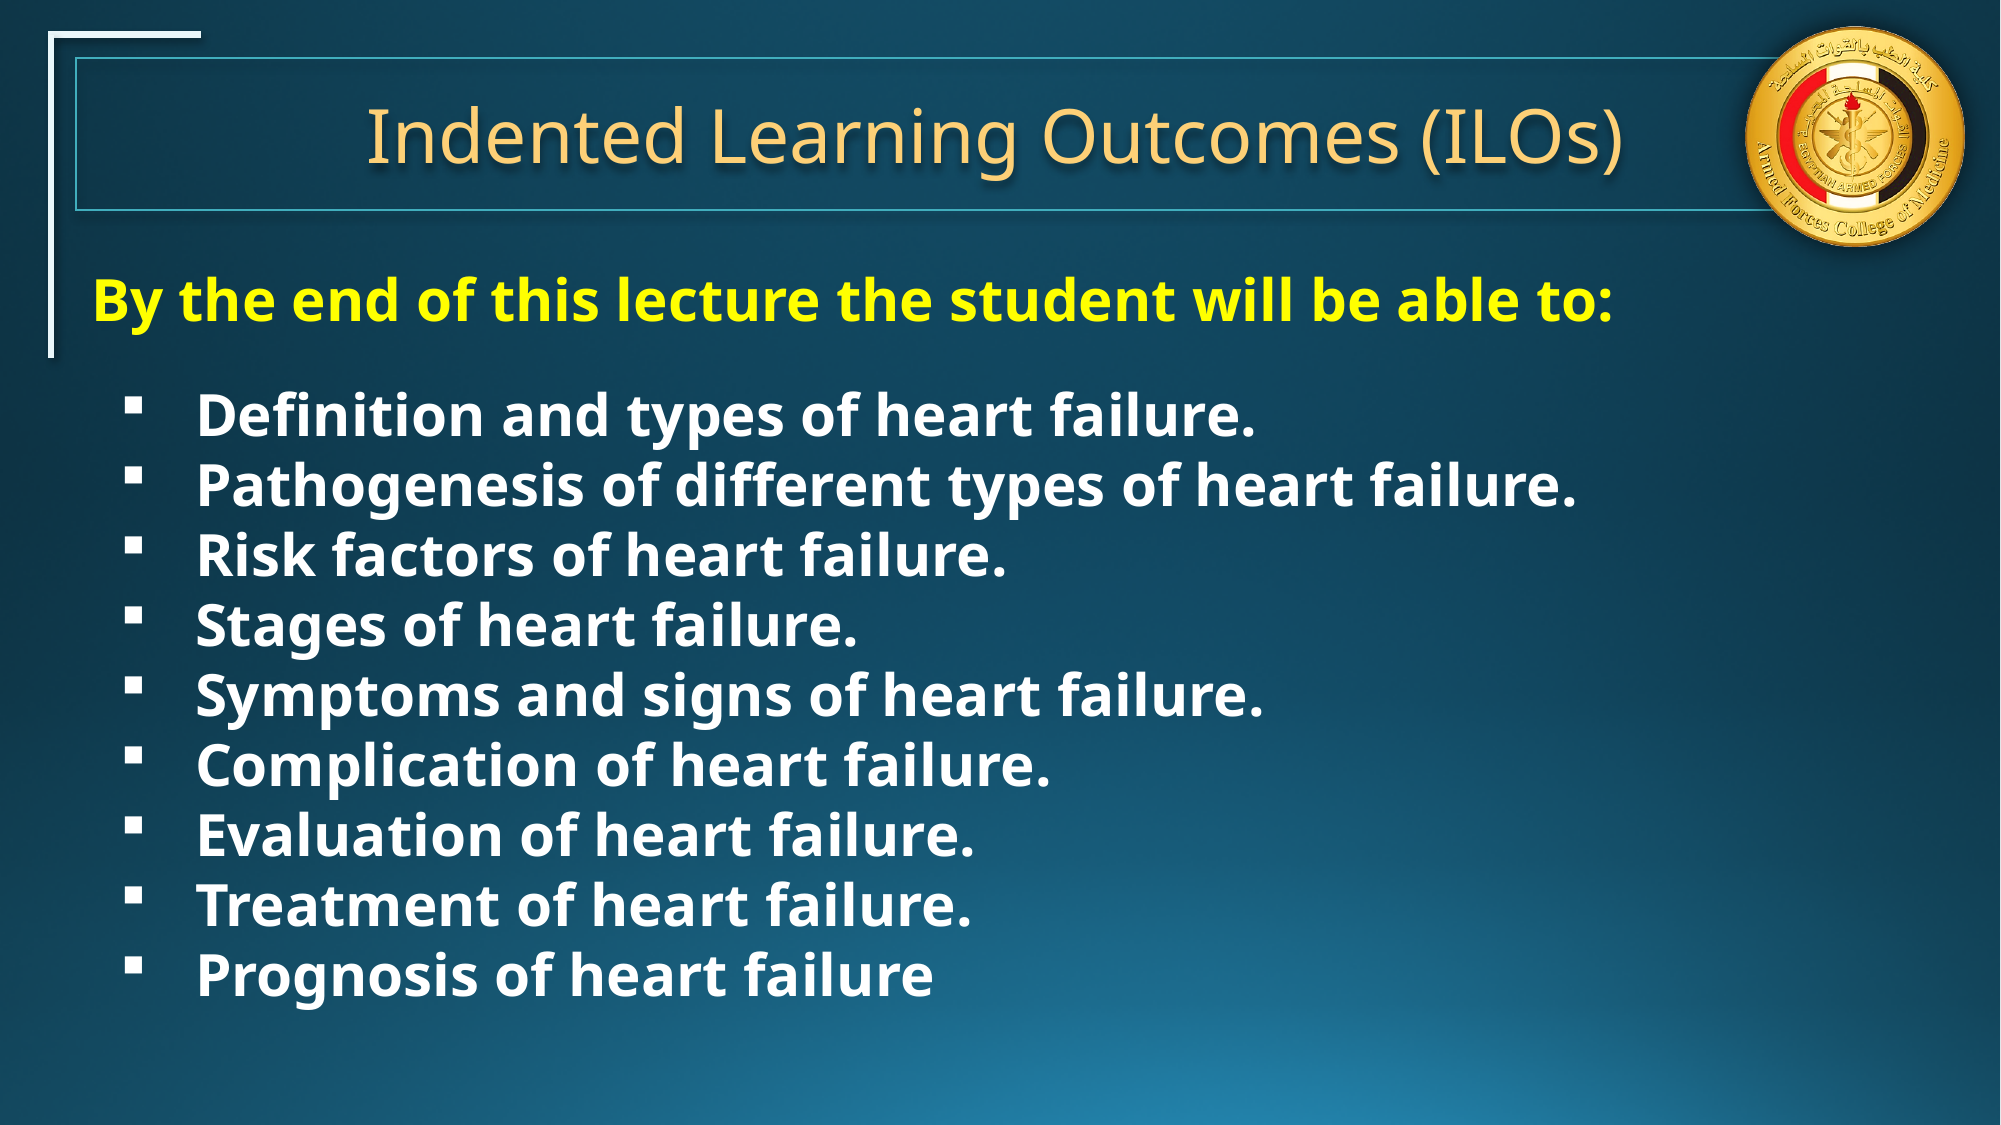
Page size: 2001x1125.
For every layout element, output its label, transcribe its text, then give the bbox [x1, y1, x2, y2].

text_box Indented Learning Outcomes (ILOs) [75, 57, 1722, 211]
text_box Definition and types of heart failure. Pathogenesis of different types of heart failure. Risk factors of heart failure. Stages of heart failure. Symptoms and signs of heart failure. Complication of heart failure. Evaluation of heart failure. Treatment of heart failure. Prognosis of heart failure [105, 370, 1932, 1061]
picture [0, 0, 2001, 1125]
text_box By the end of this lecture the student will be able to: [76, 220, 1932, 337]
